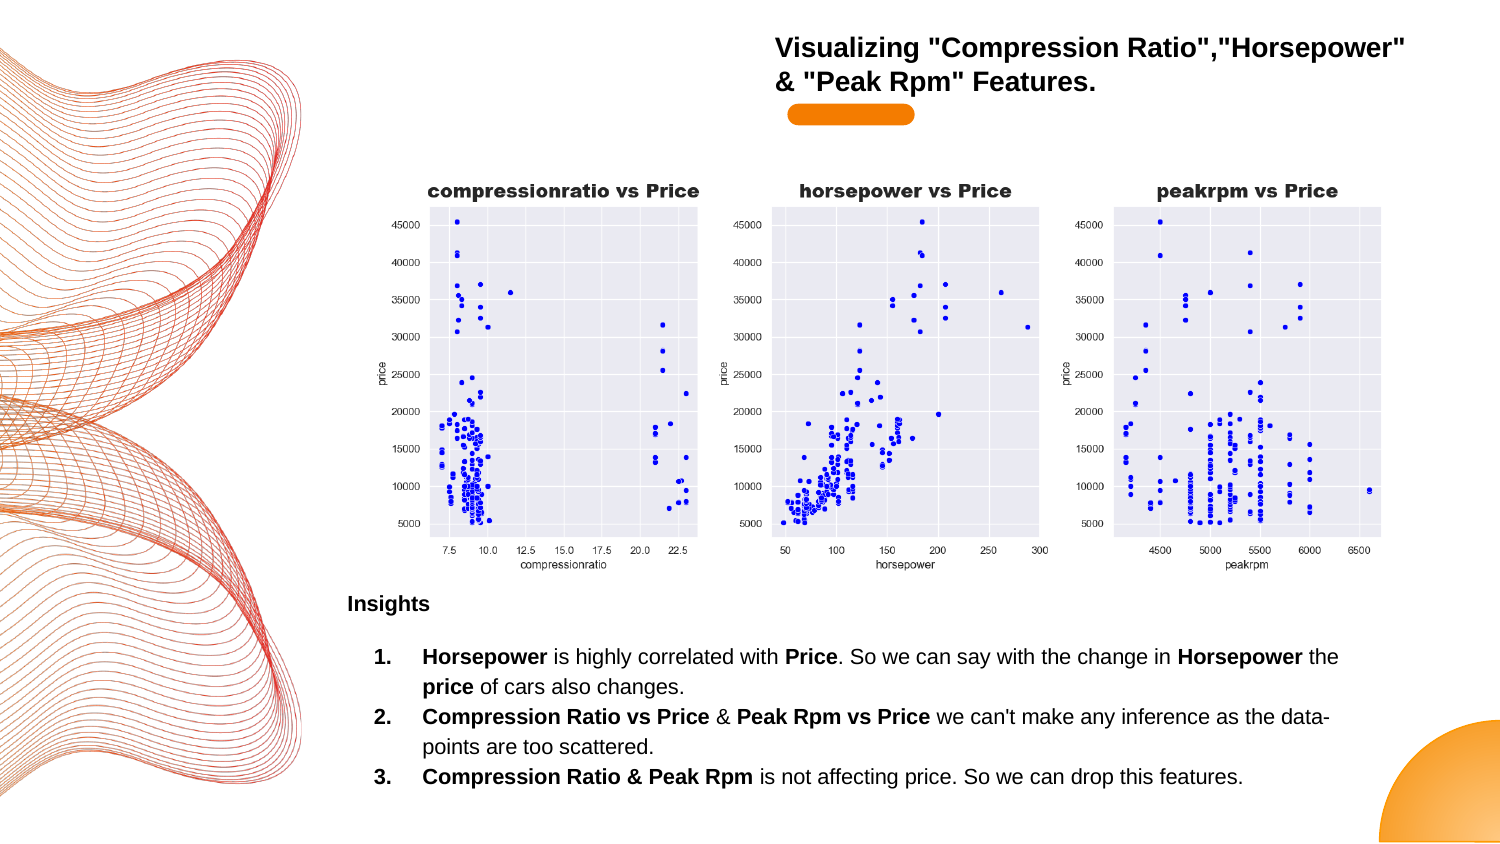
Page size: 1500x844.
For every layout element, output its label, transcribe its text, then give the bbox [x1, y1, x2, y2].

picture [0, 0, 302, 844]
text_box Insights Horsepower is highly correlated with Price. So we can say with the change in Horsepower the price of cars also changes. Compression Ratio vs Price & Peak Rpm vs Price we can't make any inference as the data-points are too scattered. Compression Ratio & Peak Rpm is not affecting price. So we can drop this features. [332, 570, 1365, 804]
picture [370, 175, 1388, 577]
title Visualizing "Compression Ratio","Horsepower" & "Peak Rpm" Features. [760, 14, 1445, 221]
